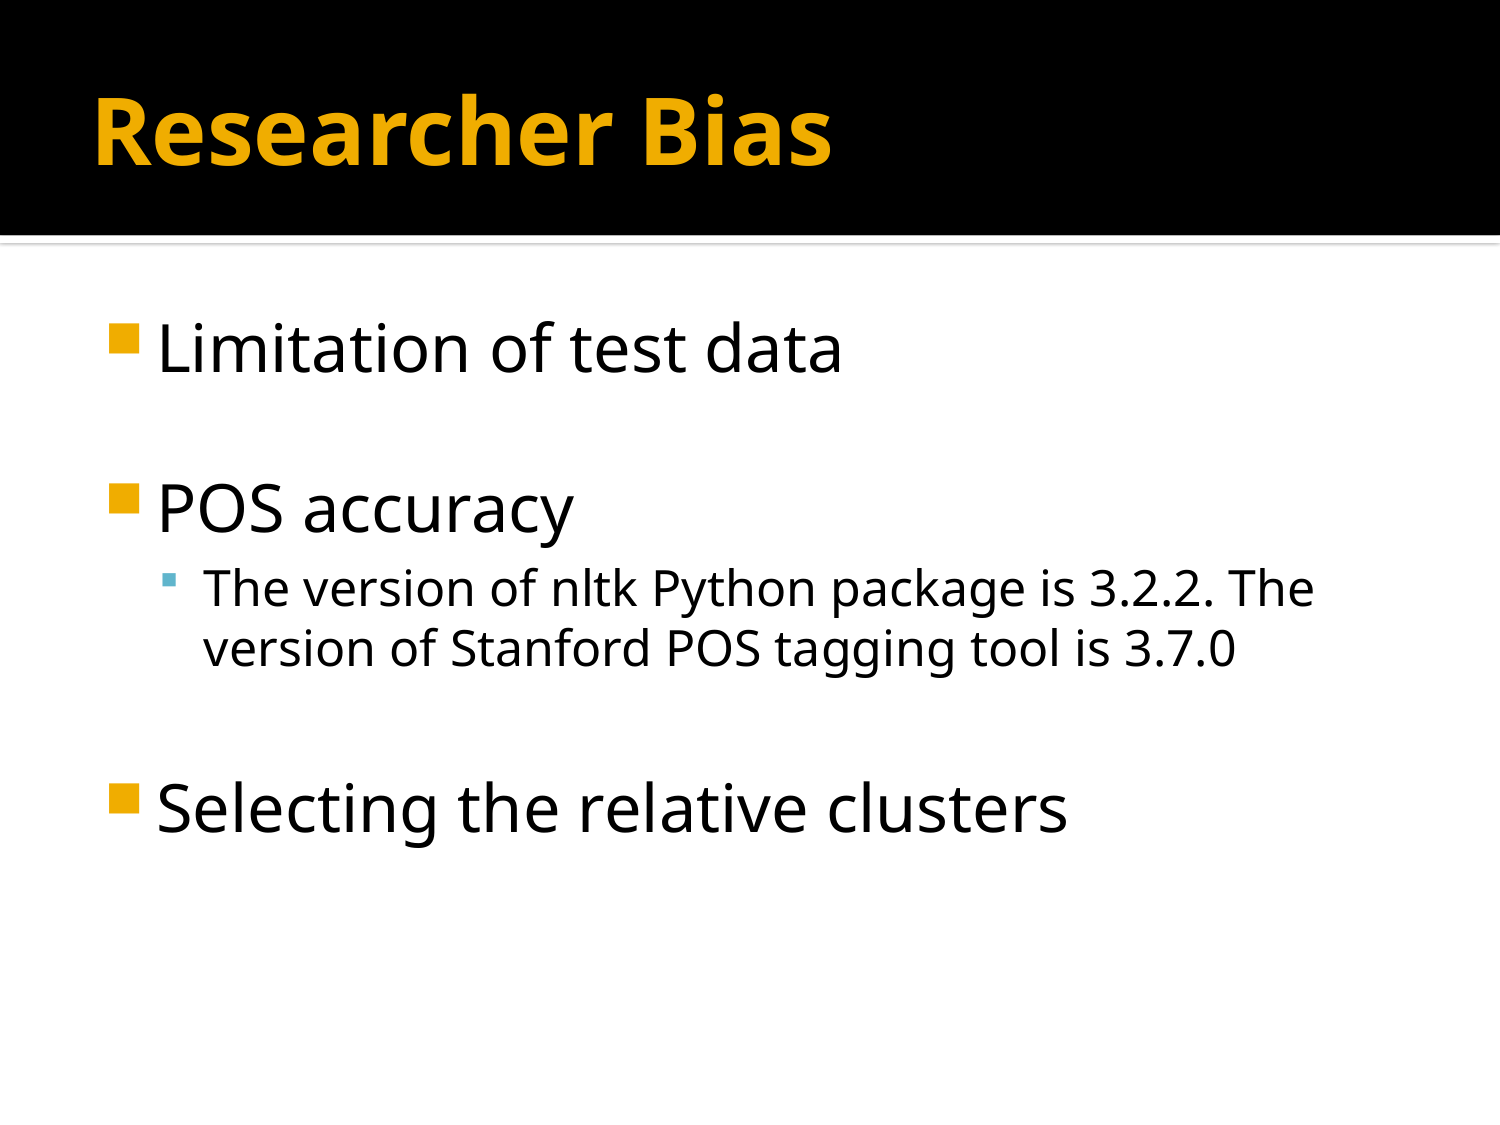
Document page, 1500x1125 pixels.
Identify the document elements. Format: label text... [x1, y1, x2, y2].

title Researcher Bias [75, 25, 1425, 231]
list Limitation of test data POS accuracy The version of nltk Python package is 3.2.2. The version of Stanford POS tagging tool is 3.7.0 Selecting the relative clusters [75, 291, 1425, 1050]
